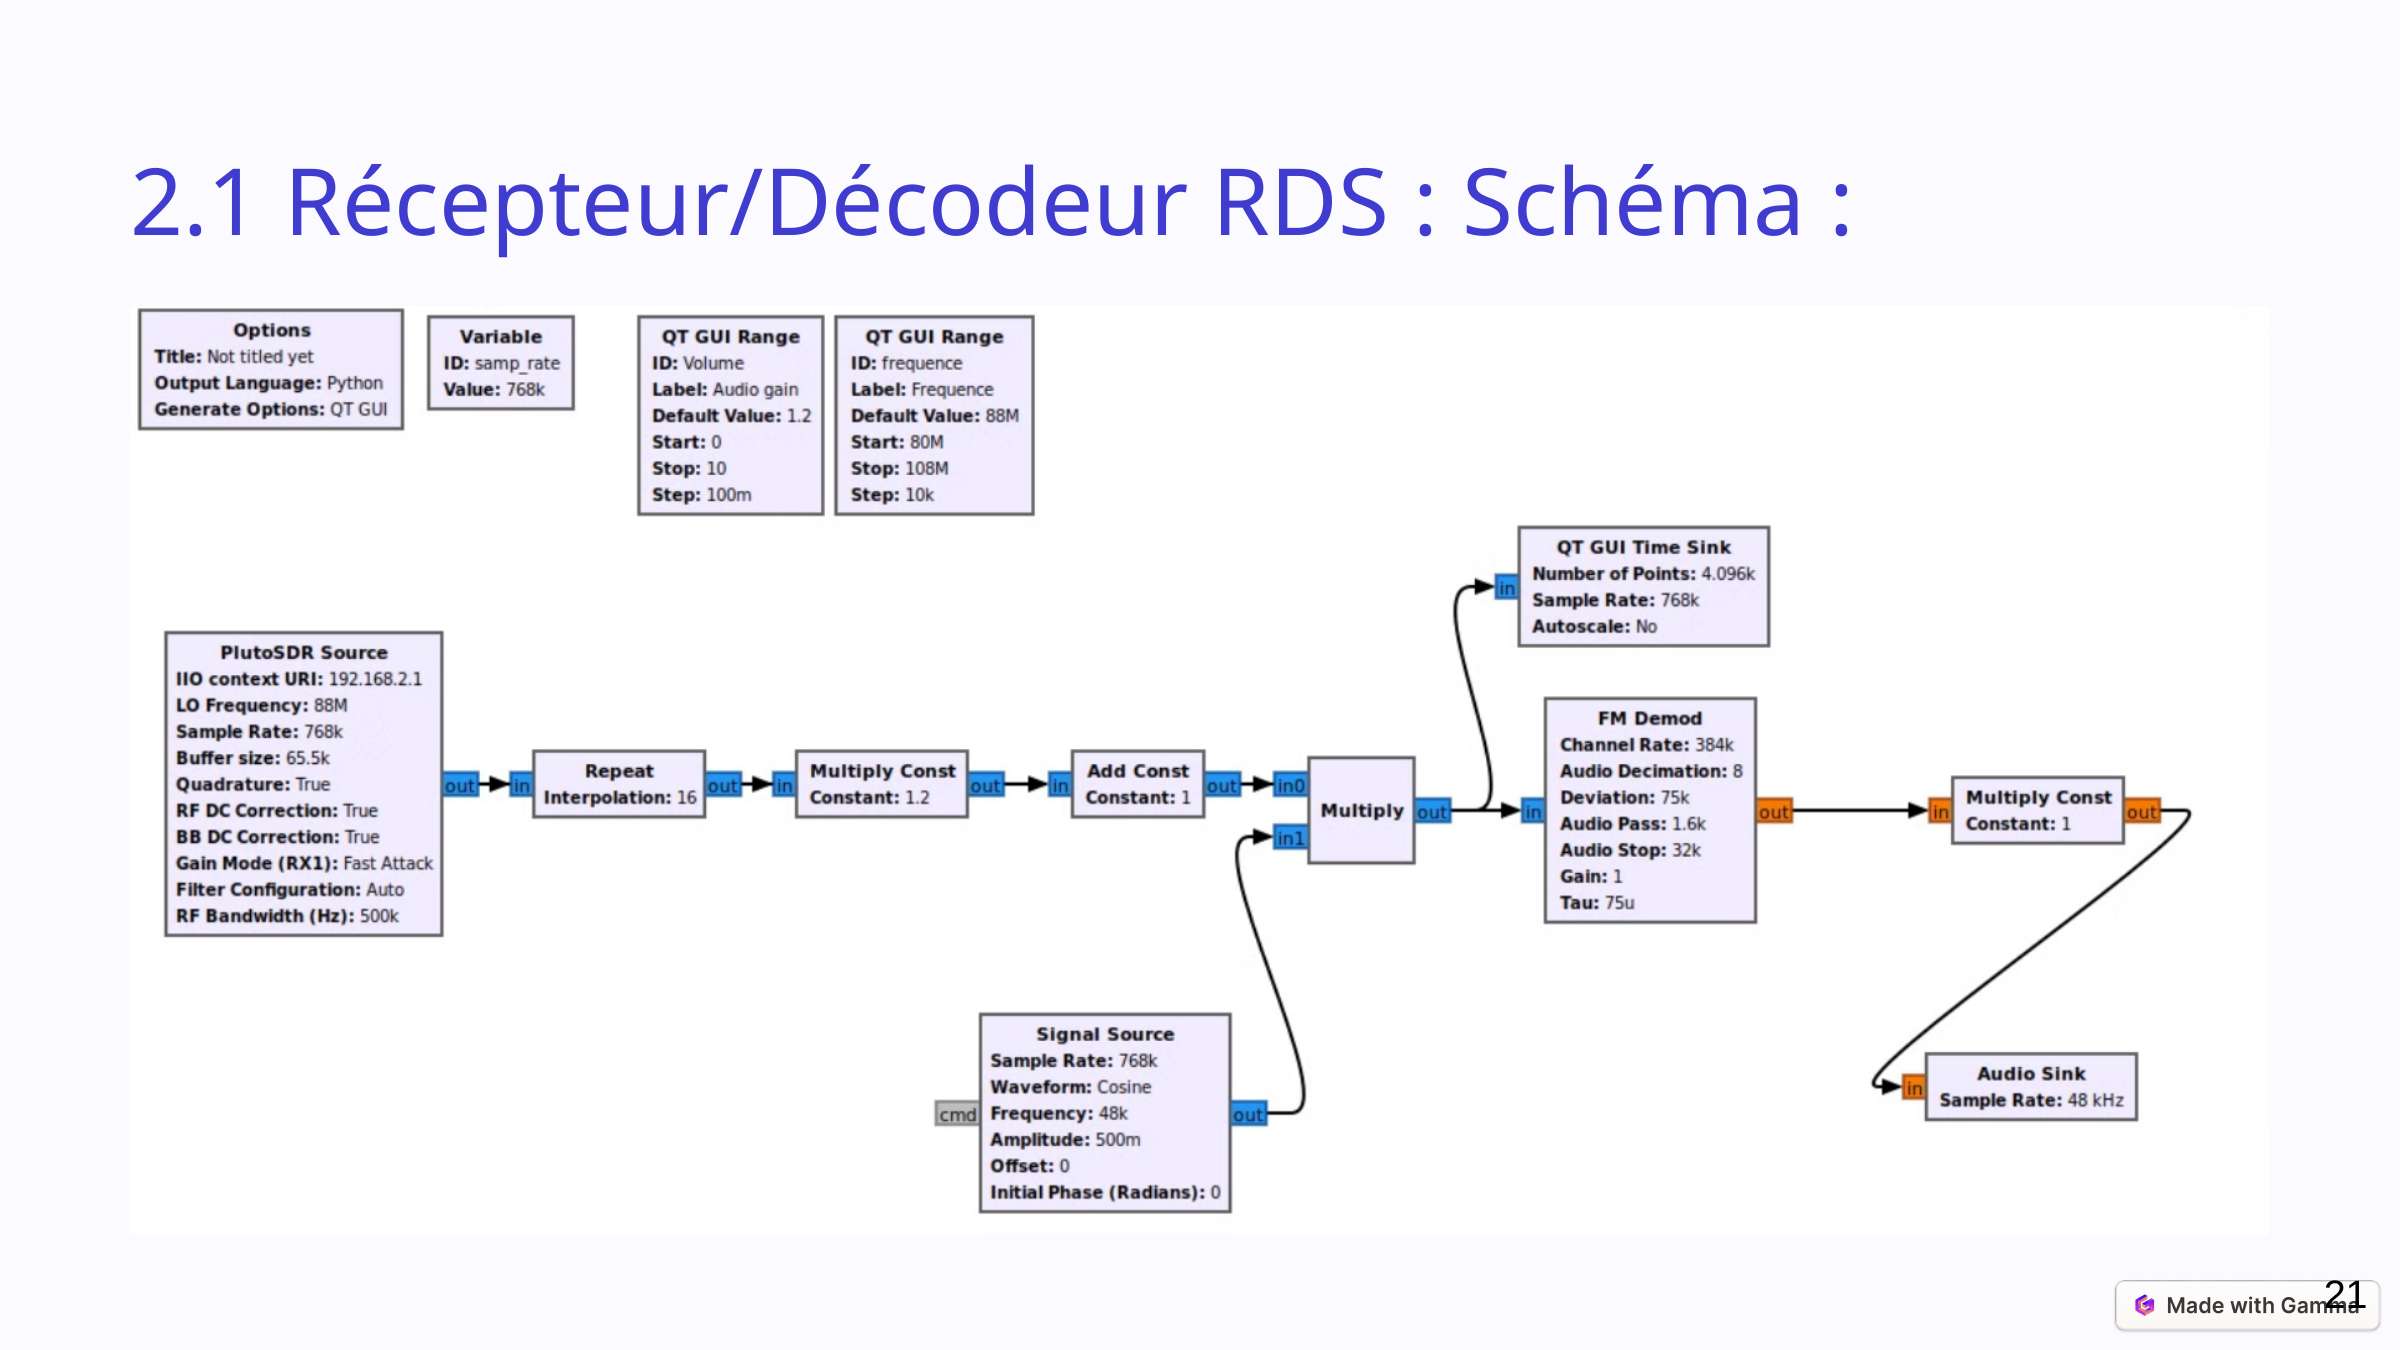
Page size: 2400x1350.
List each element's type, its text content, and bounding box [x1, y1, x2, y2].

slide_number ‹#› [2245, 1246, 2390, 1350]
picture [129, 306, 2270, 1235]
text_box 2.1 Récepteur/Décodeur RDS : Schéma : [130, 115, 2029, 233]
picture [2106, 1271, 2245, 1339]
